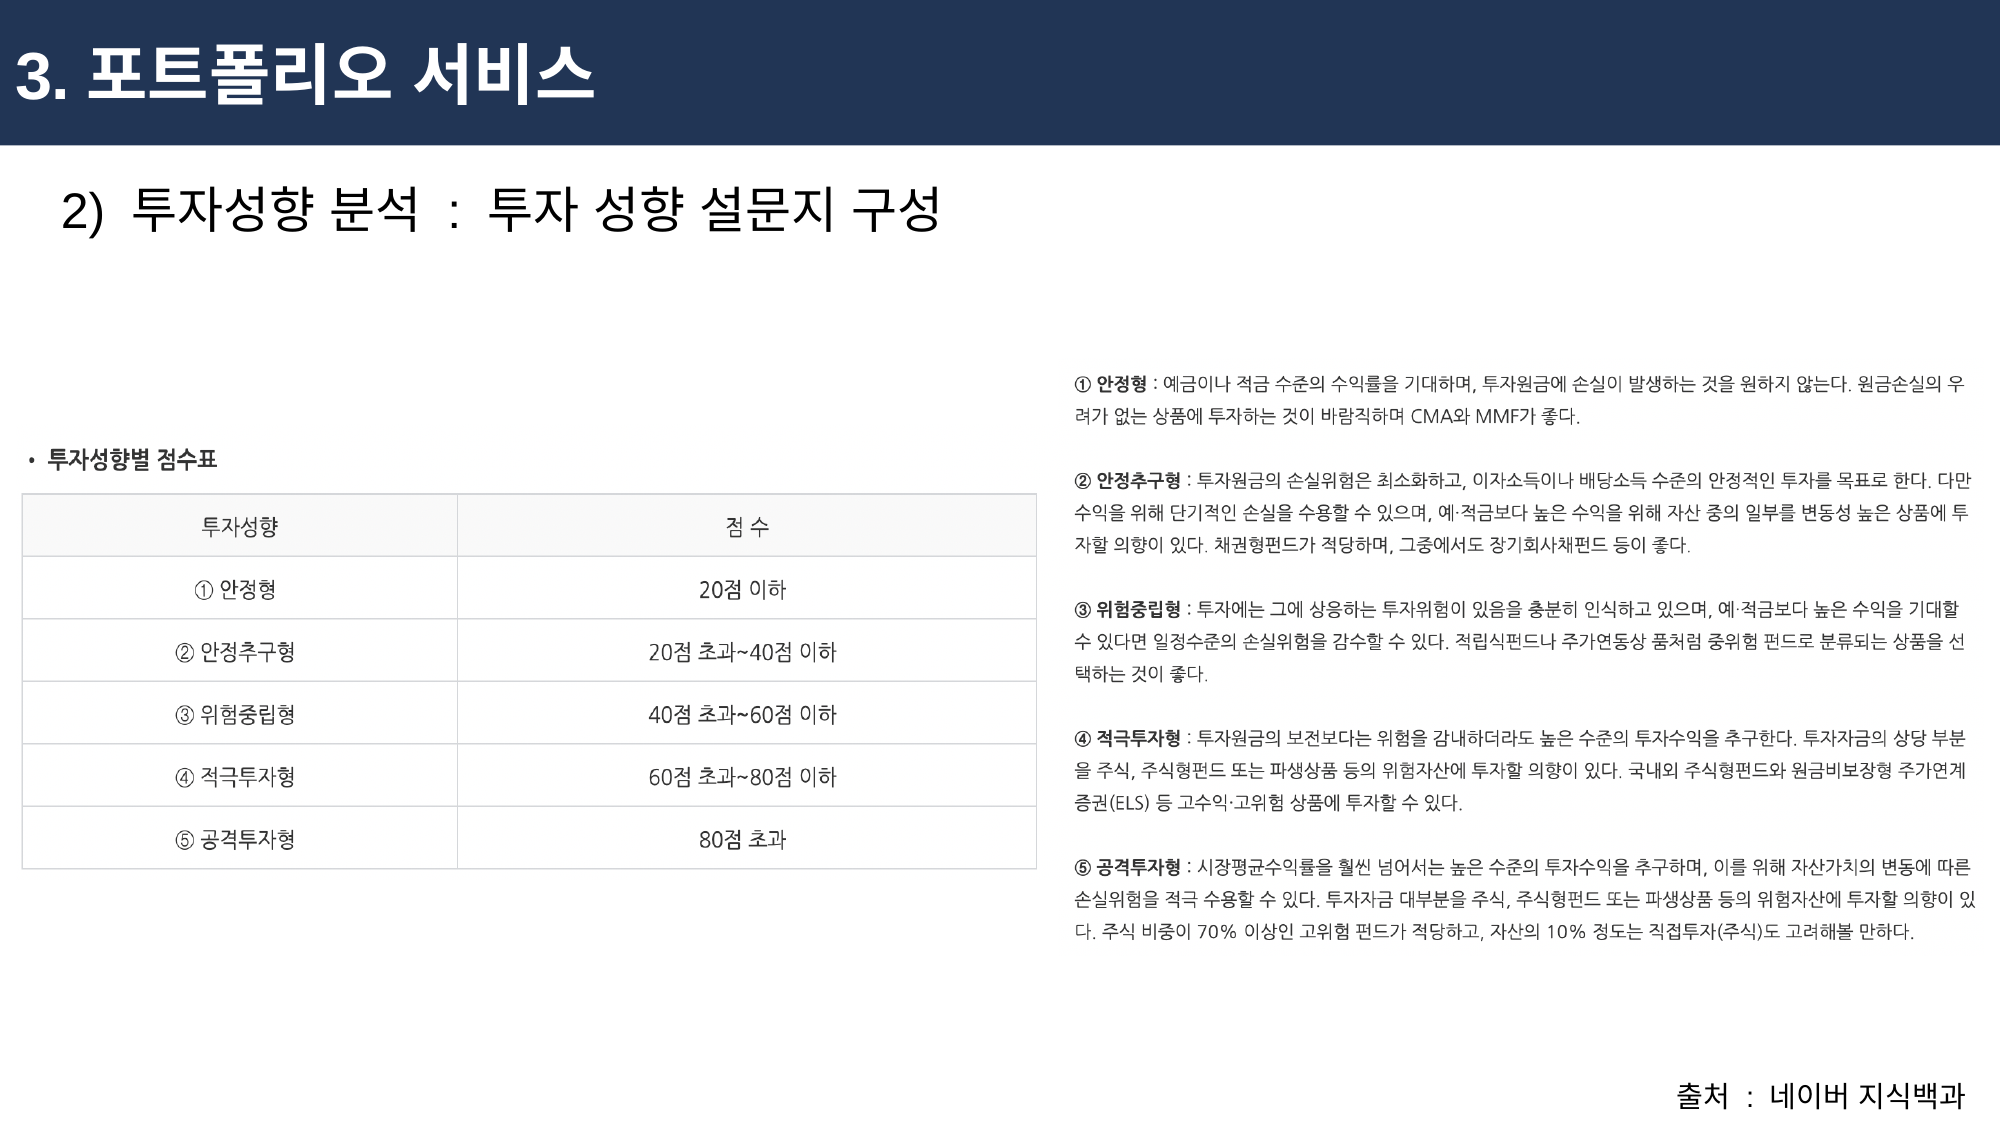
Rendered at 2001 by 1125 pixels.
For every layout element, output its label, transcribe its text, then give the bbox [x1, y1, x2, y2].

text_box 2) 투자성향 분석 : 투자 성향 설문지 구성 [45, 170, 1146, 246]
picture [15, 357, 1984, 957]
text_box 3.포트폴리오 서비스 [0, 0, 2000, 146]
text_box 출처 : 네이버 지식백과 [1600, 1071, 2000, 1122]
